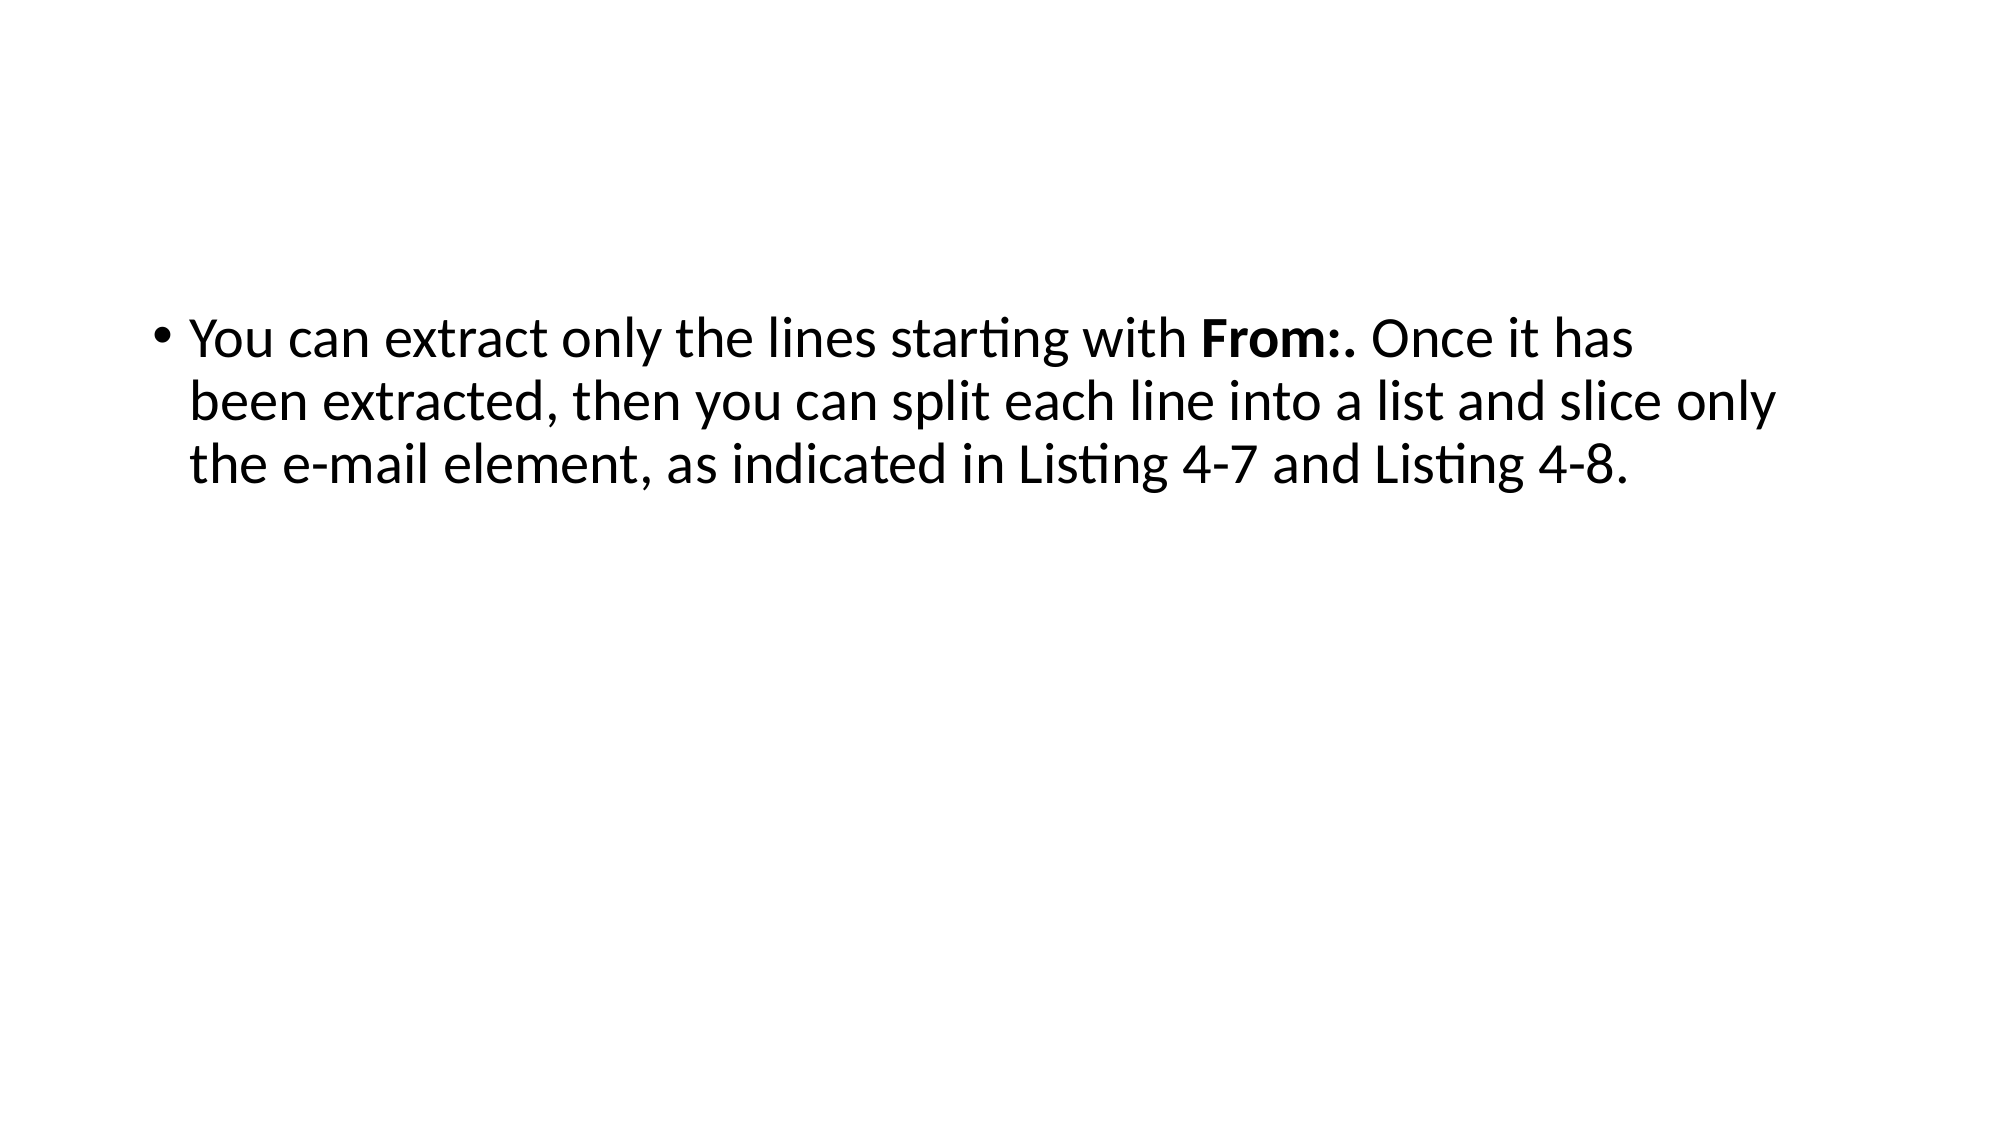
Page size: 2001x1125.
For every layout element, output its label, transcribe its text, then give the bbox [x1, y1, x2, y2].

list You can extract only the lines starting with From:. Once it has been extracted, then you can split each line into a list and slice only the e-mail element, as indicated in Listing 4-7 and Listing 4-8. [137, 299, 1863, 1014]
